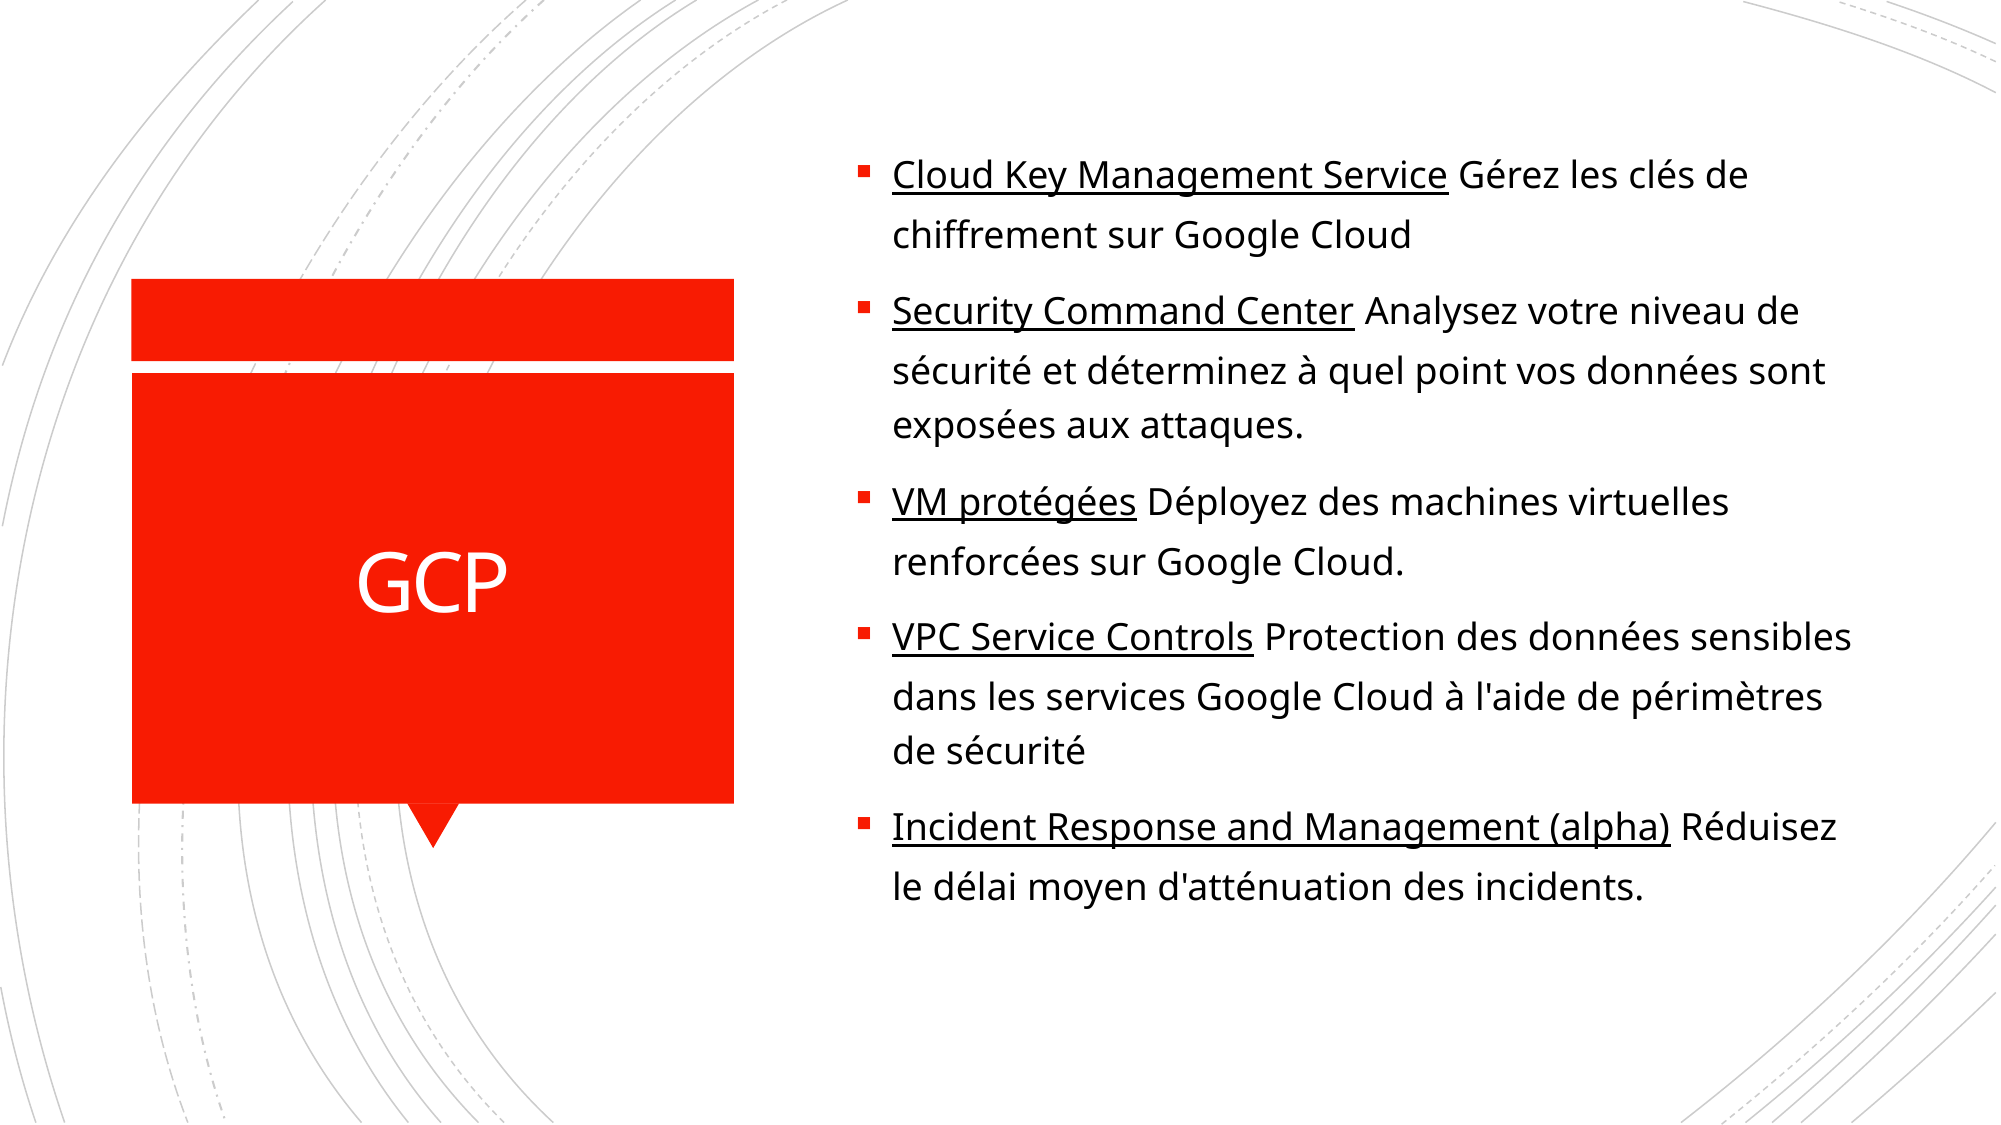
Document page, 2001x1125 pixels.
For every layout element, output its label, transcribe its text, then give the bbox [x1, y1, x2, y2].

list Cloud Key Management Service Gérez les clés de chiffrement sur Google Cloud Security Command Center Analysez votre niveau de sécurité et déterminez à quel point vos données sont exposées aux attaques. VM protégées Déployez des machines virtuelles renforcées sur Google Cloud. VPC Service Controls Protection des données sensibles dans les services Google Cloud à l'aide de périmètres de sécurité Incident Response and Management (alpha) Réduisez le délai moyen d'atténuation des incidents. [839, 131, 1871, 993]
title GCP [145, 385, 720, 789]
